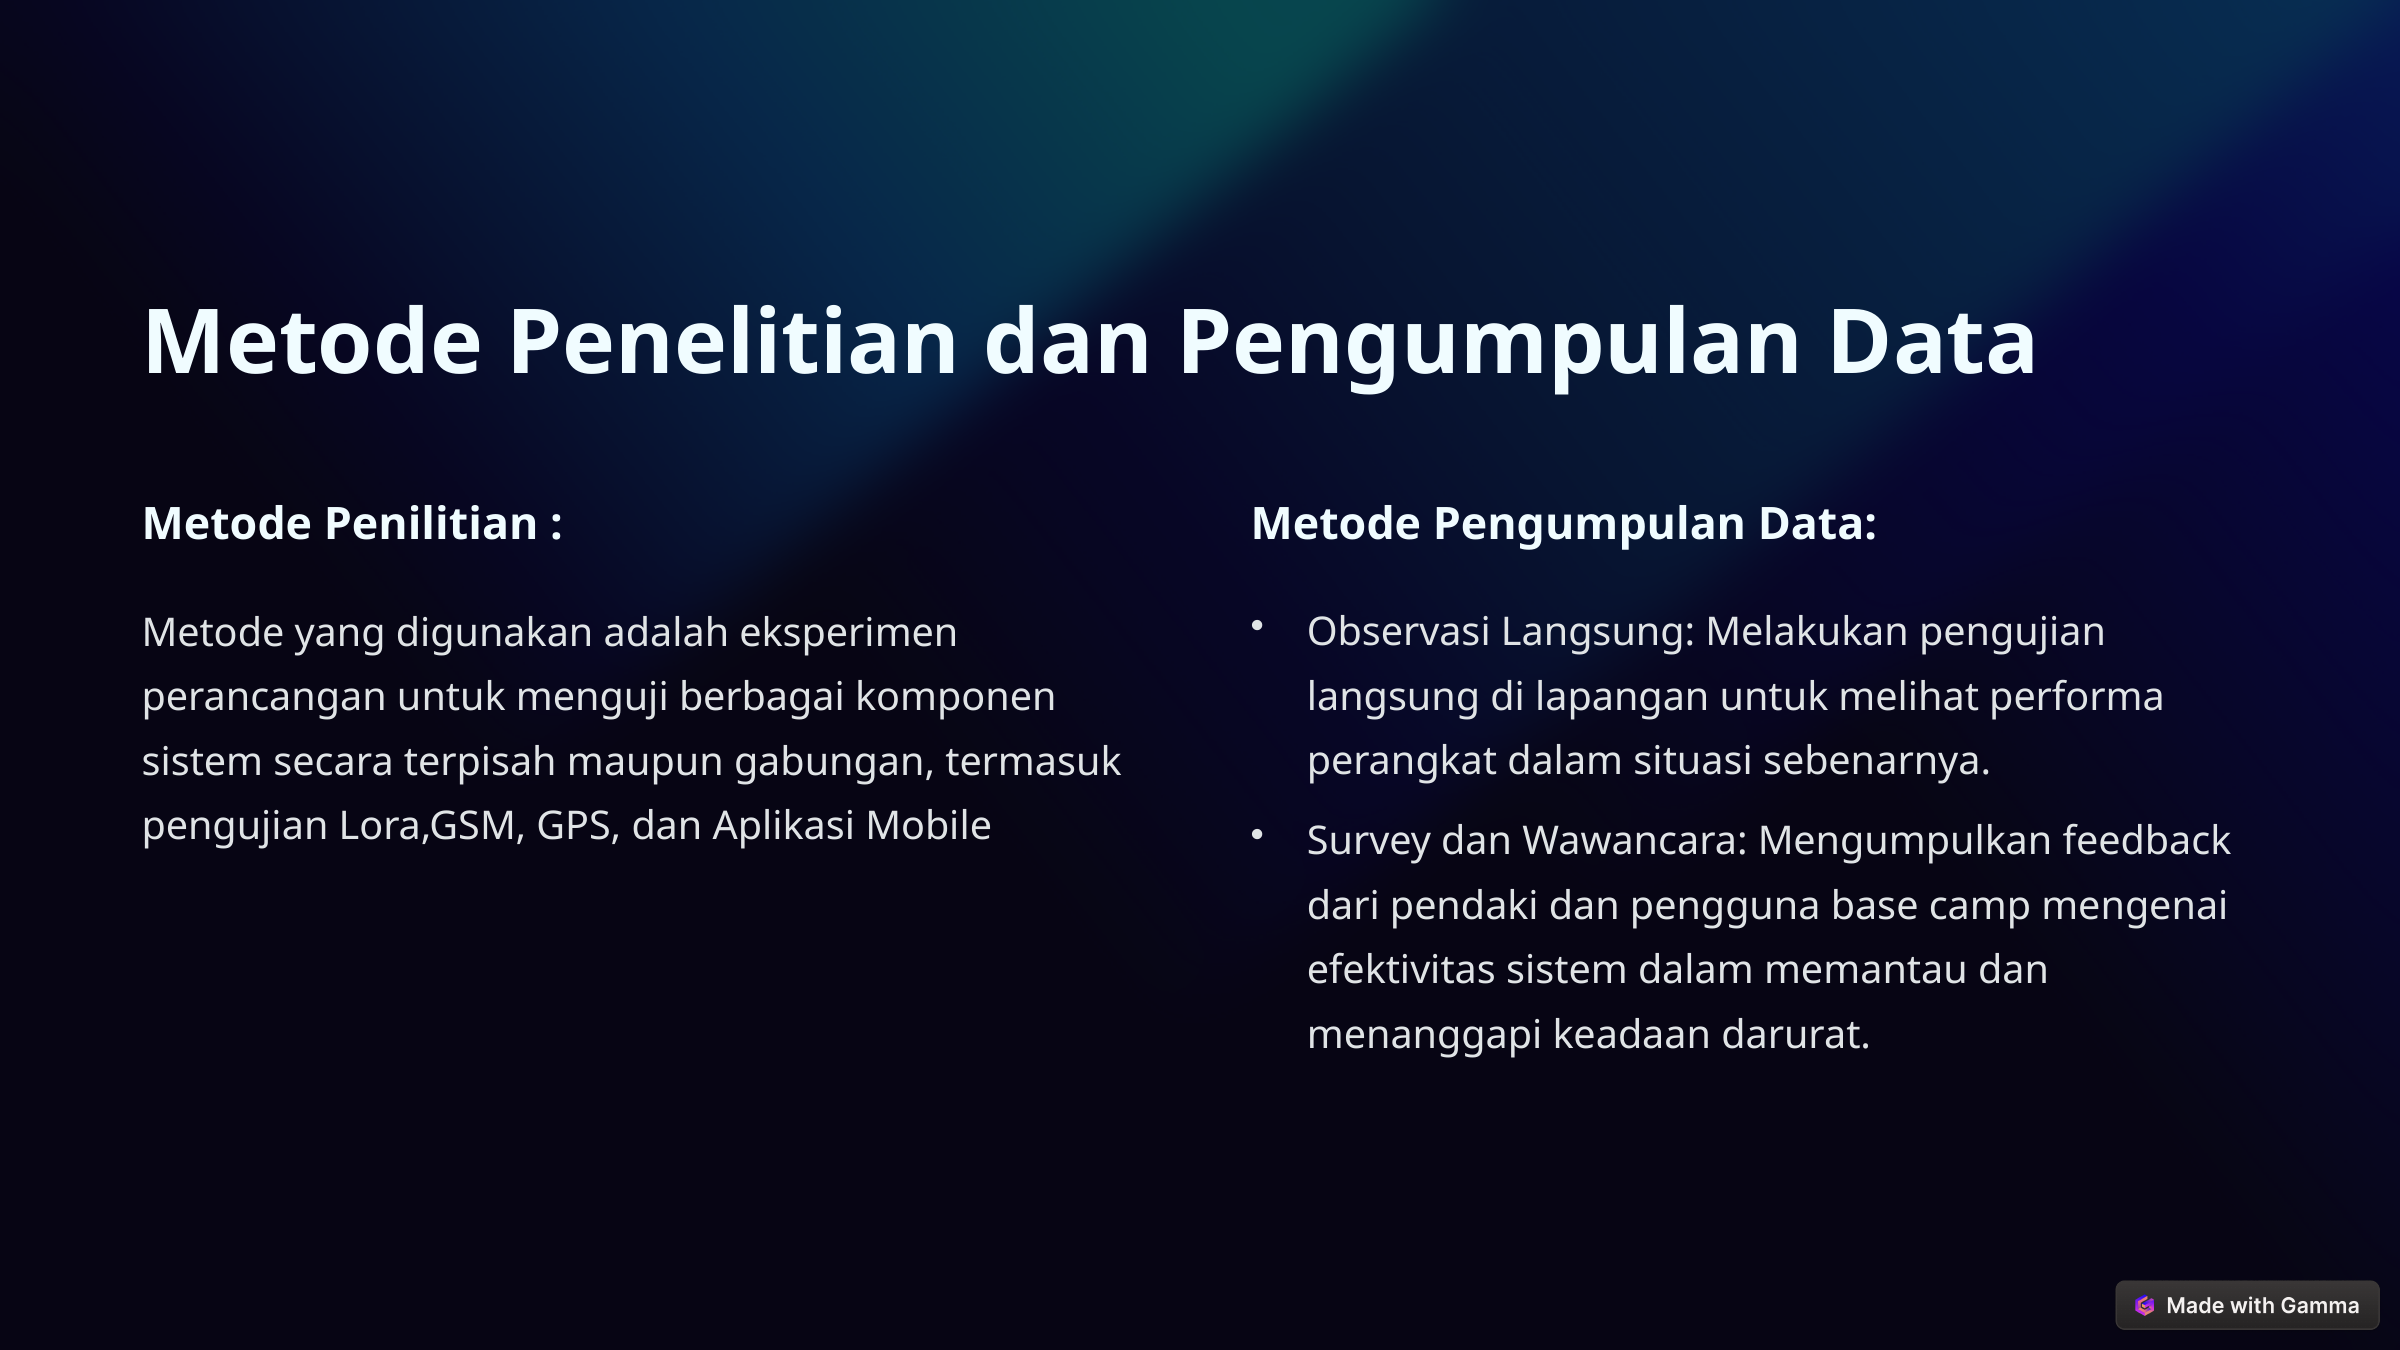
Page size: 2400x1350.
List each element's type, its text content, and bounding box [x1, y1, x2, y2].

text_box Observasi Langsung: Melakukan pengujian langsung di lapangan untuk melihat performa perangkat dalam situasi sebenarnya. [1250, 589, 2260, 784]
text_box Metode Pengumpulan Data: [1250, 492, 1836, 549]
text_box Metode Penelitian dan Pengumpulan Data [141, 278, 1906, 392]
picture [2106, 1271, 2389, 1339]
text_box Metode Penilitian : [141, 492, 592, 549]
text_box Metode yang digunakan adalah eksperimen perancangan untuk menguji berbagai komponen sistem secara terpisah maupun gabungan, termasuk pengujian Lora,GSM, GPS, dan Aplikasi Mobile [141, 589, 1151, 849]
text_box Survey dan Wawancara: Mengumpulkan feedback dari pendaki dan pengguna base camp mengenai efektivitas sistem dalam memantau dan menanggapi keadaan darurat. [1250, 797, 2260, 1057]
